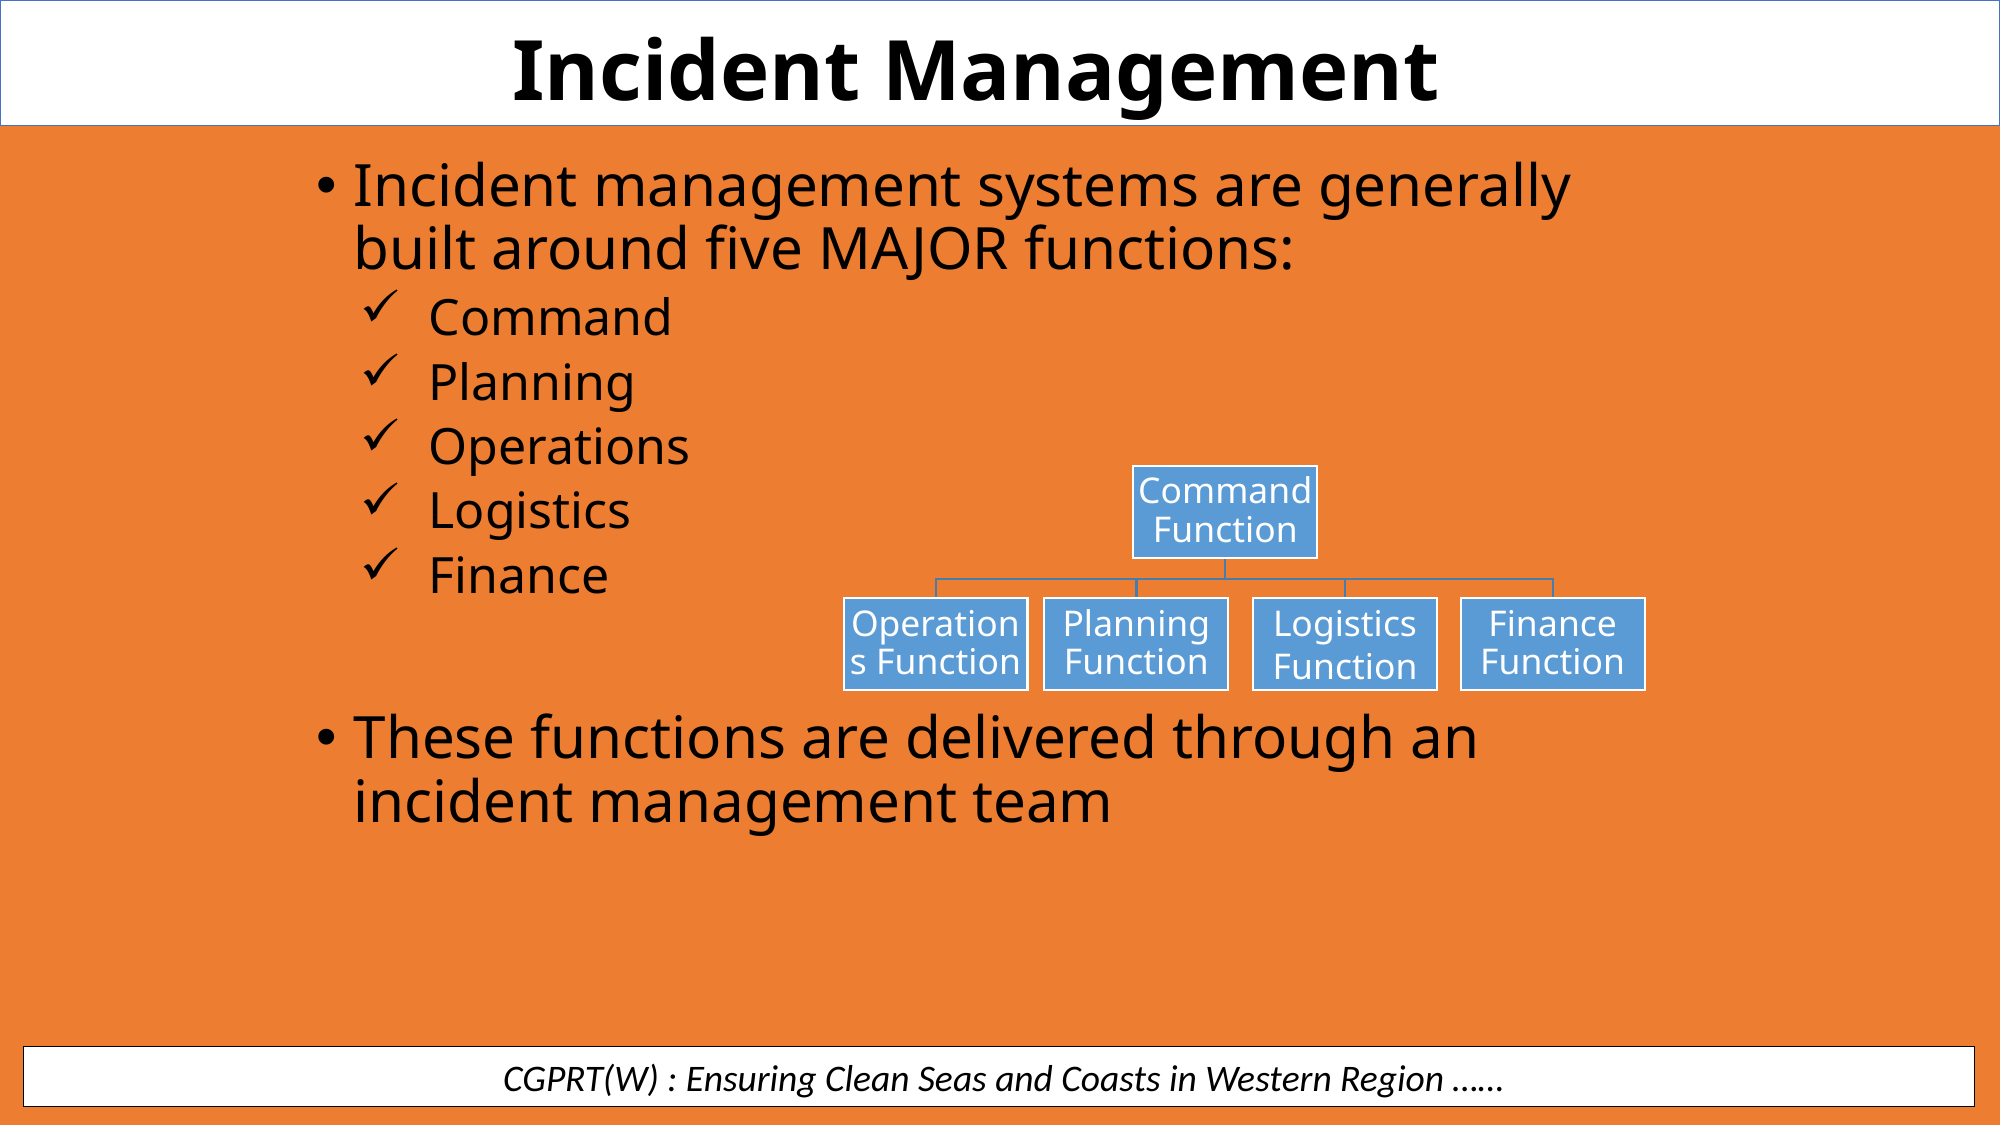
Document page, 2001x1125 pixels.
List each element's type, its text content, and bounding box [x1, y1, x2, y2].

text_box [0, 0, 2000, 126]
text_box Incident management systems are generally built around five MAJOR functions: Command Planning Operations Logistics Finance These functions are delivered through an incident management team [301, 148, 1652, 1005]
text_box CGPRT(W) : Ensuring Clean Seas and Coasts in Western Region …… [23, 1046, 1975, 1107]
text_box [799, 278, 1652, 875]
text_box Incident Management [301, 21, 1652, 114]
